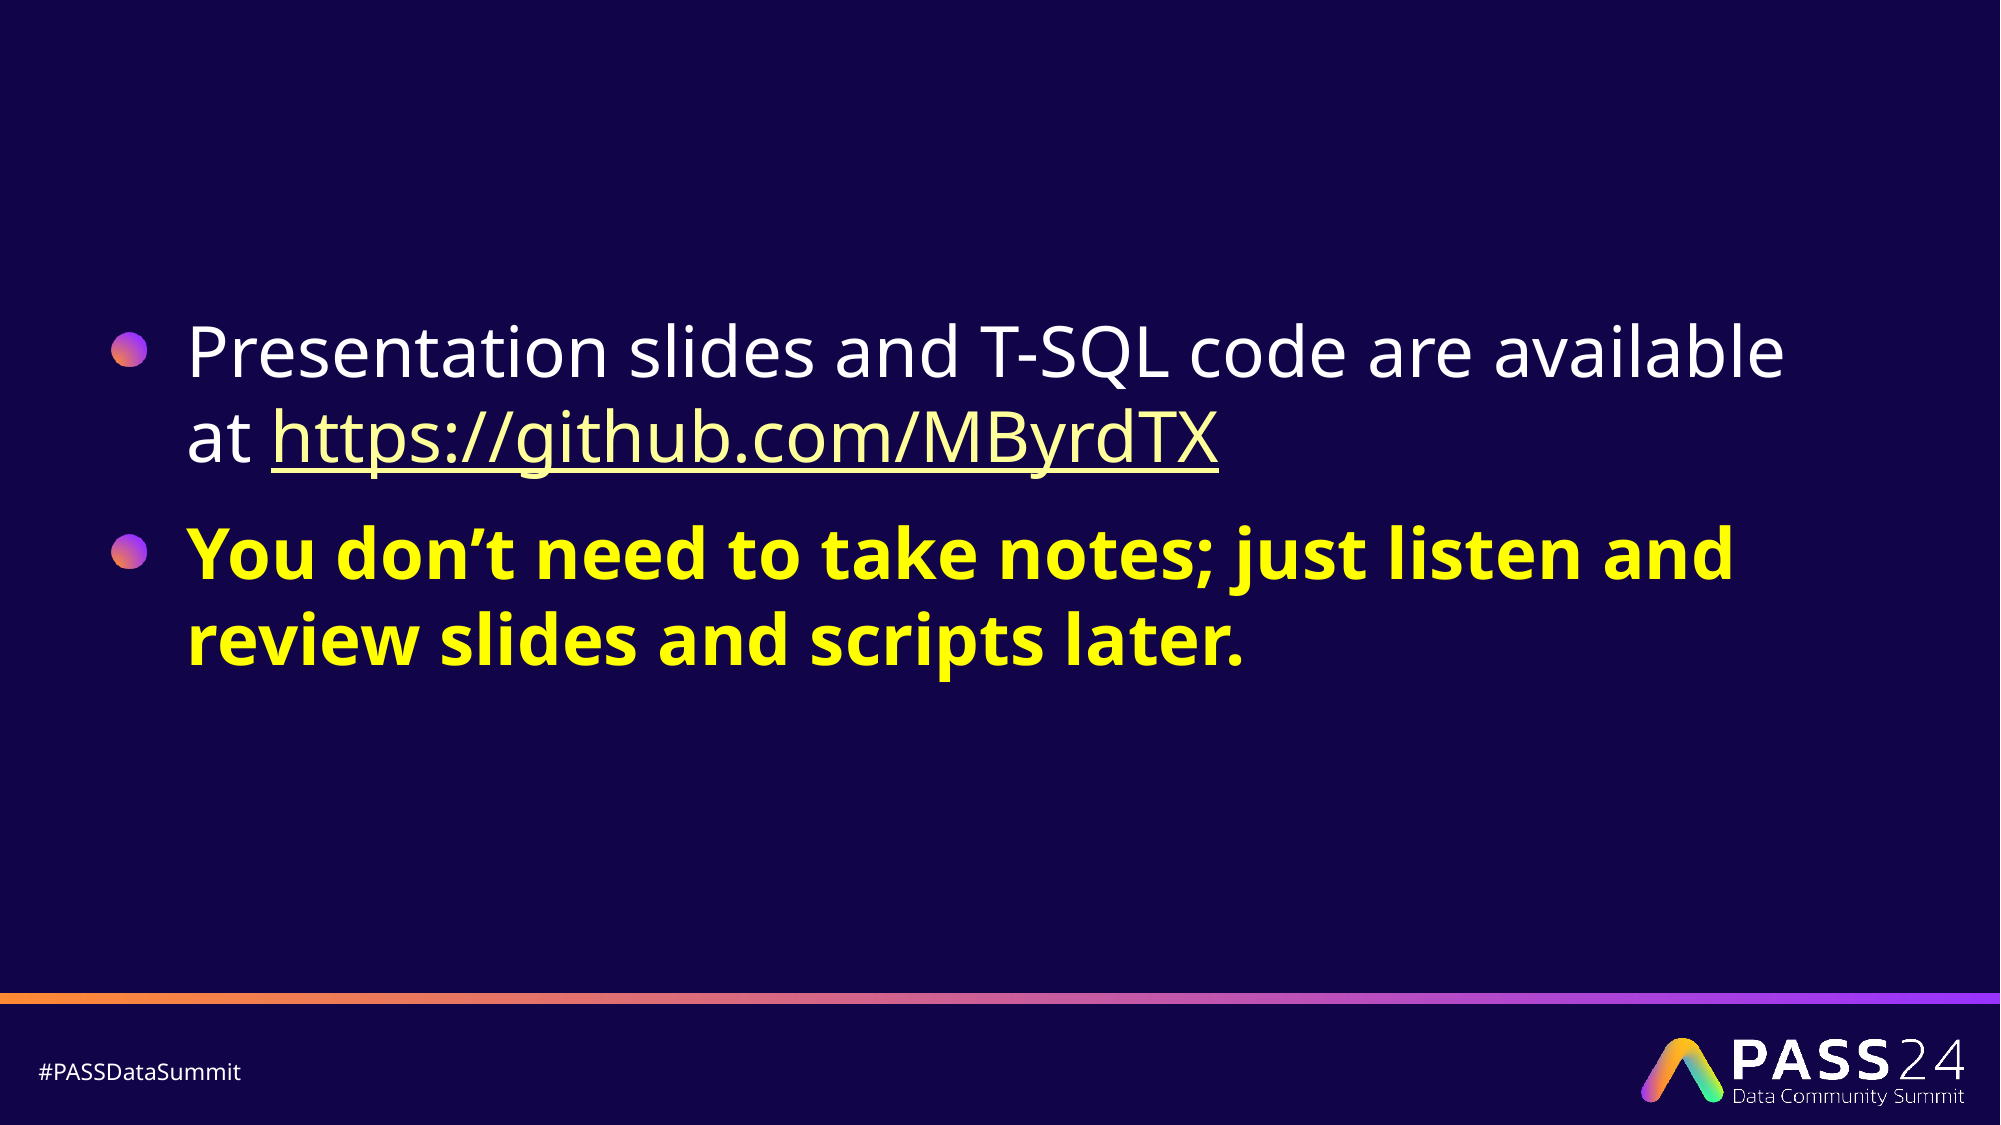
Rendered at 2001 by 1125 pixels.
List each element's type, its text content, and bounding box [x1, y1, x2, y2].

picture [111, 534, 147, 569]
picture [1639, 1036, 1966, 1108]
picture [111, 332, 147, 367]
list Presentation slides and T-SQL code are available at https://github.com/MByrdTX You don’t need to take notes; just listen and review slides and scripts later. [96, 299, 1822, 982]
